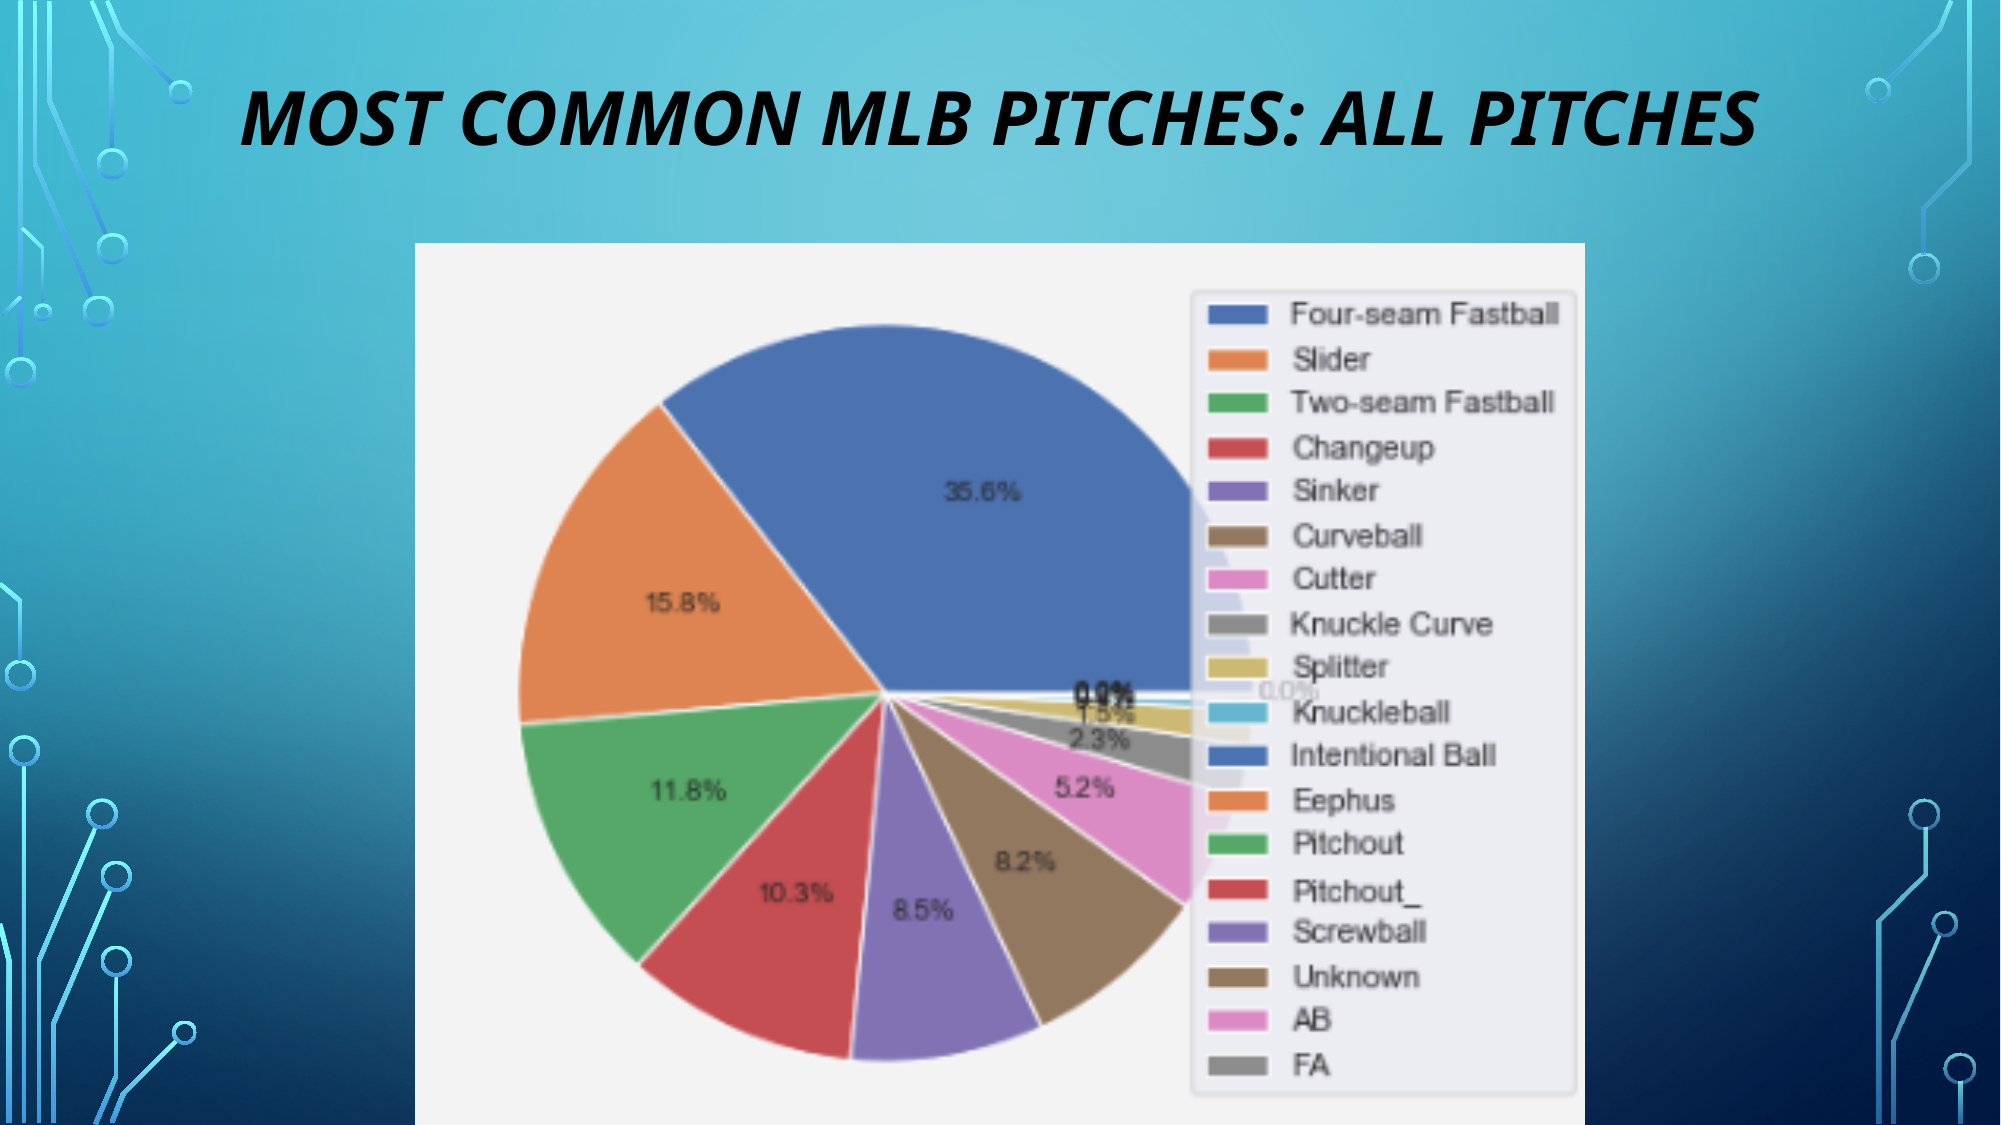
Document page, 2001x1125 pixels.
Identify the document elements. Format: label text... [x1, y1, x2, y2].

title Most common MLB pitches: All Pitches [187, 0, 1813, 243]
picture [414, 243, 1585, 1125]
